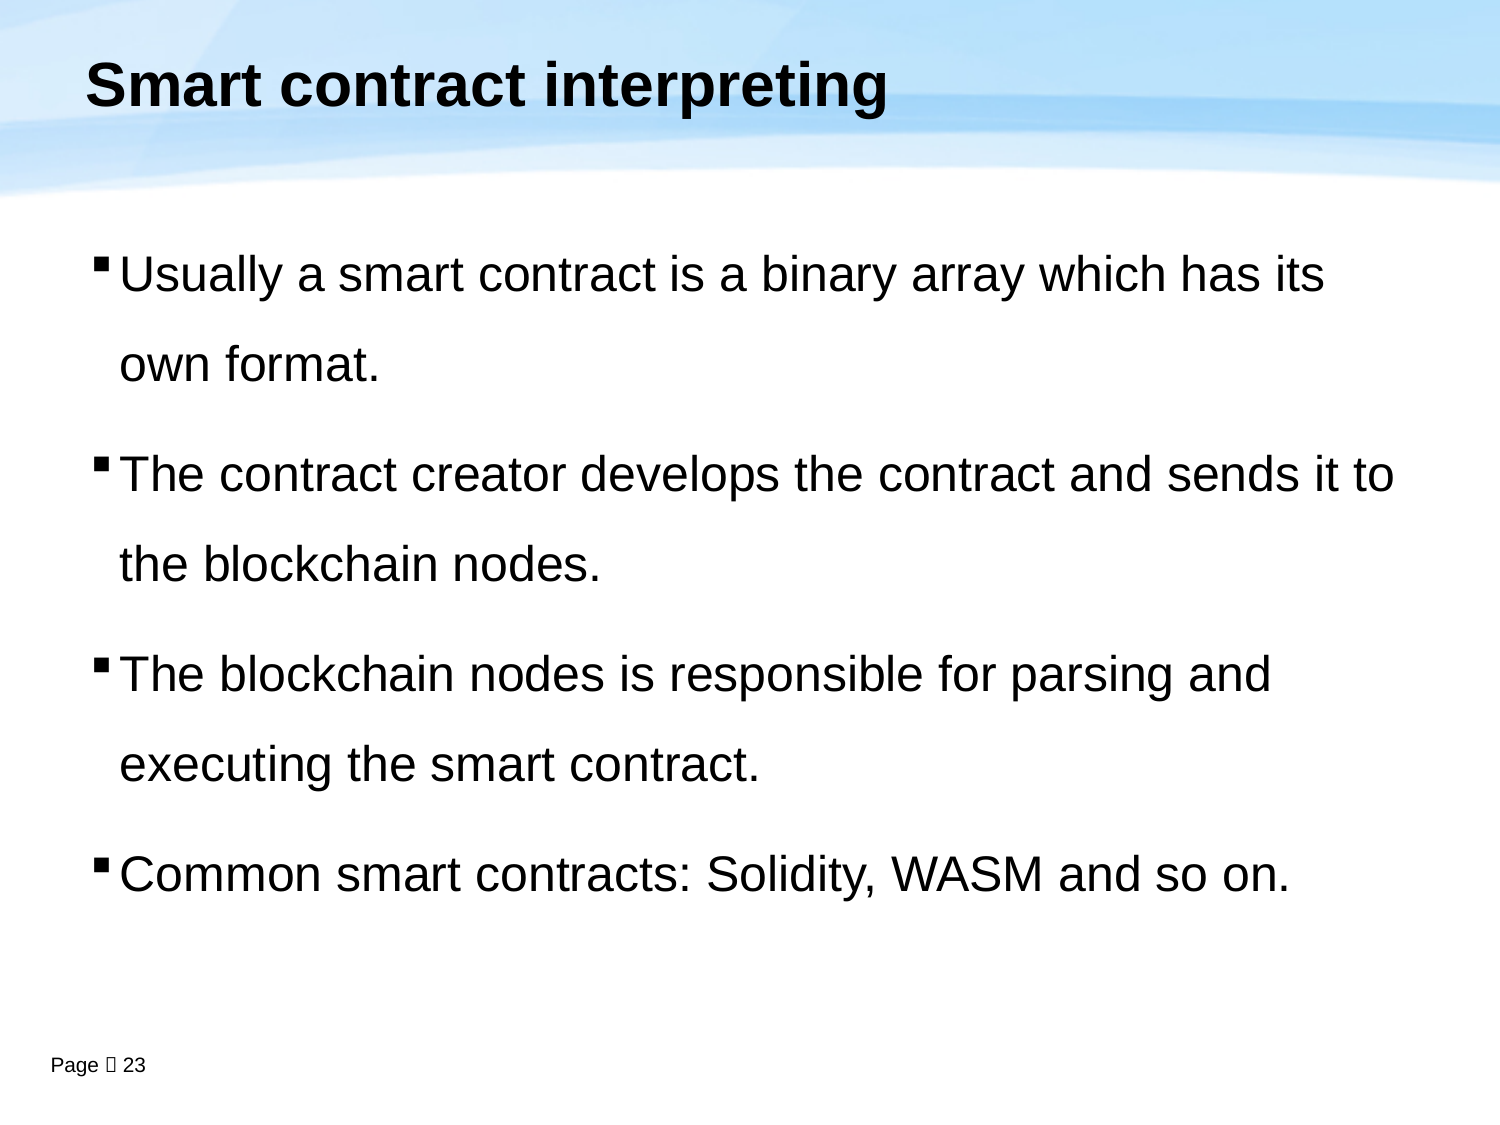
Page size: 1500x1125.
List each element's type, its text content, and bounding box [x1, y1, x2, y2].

list Usually a smart contract is a binary array which has its own format. The contract creator develops the contract and sends it to the blockchain nodes. The blockchain nodes is responsible for parsing and executing the smart contract. Common smart contracts: Solidity, WASM and so on. [75, 203, 1425, 988]
picture [0, 0, 1500, 1125]
title Smart contract interpreting [70, 28, 1421, 144]
